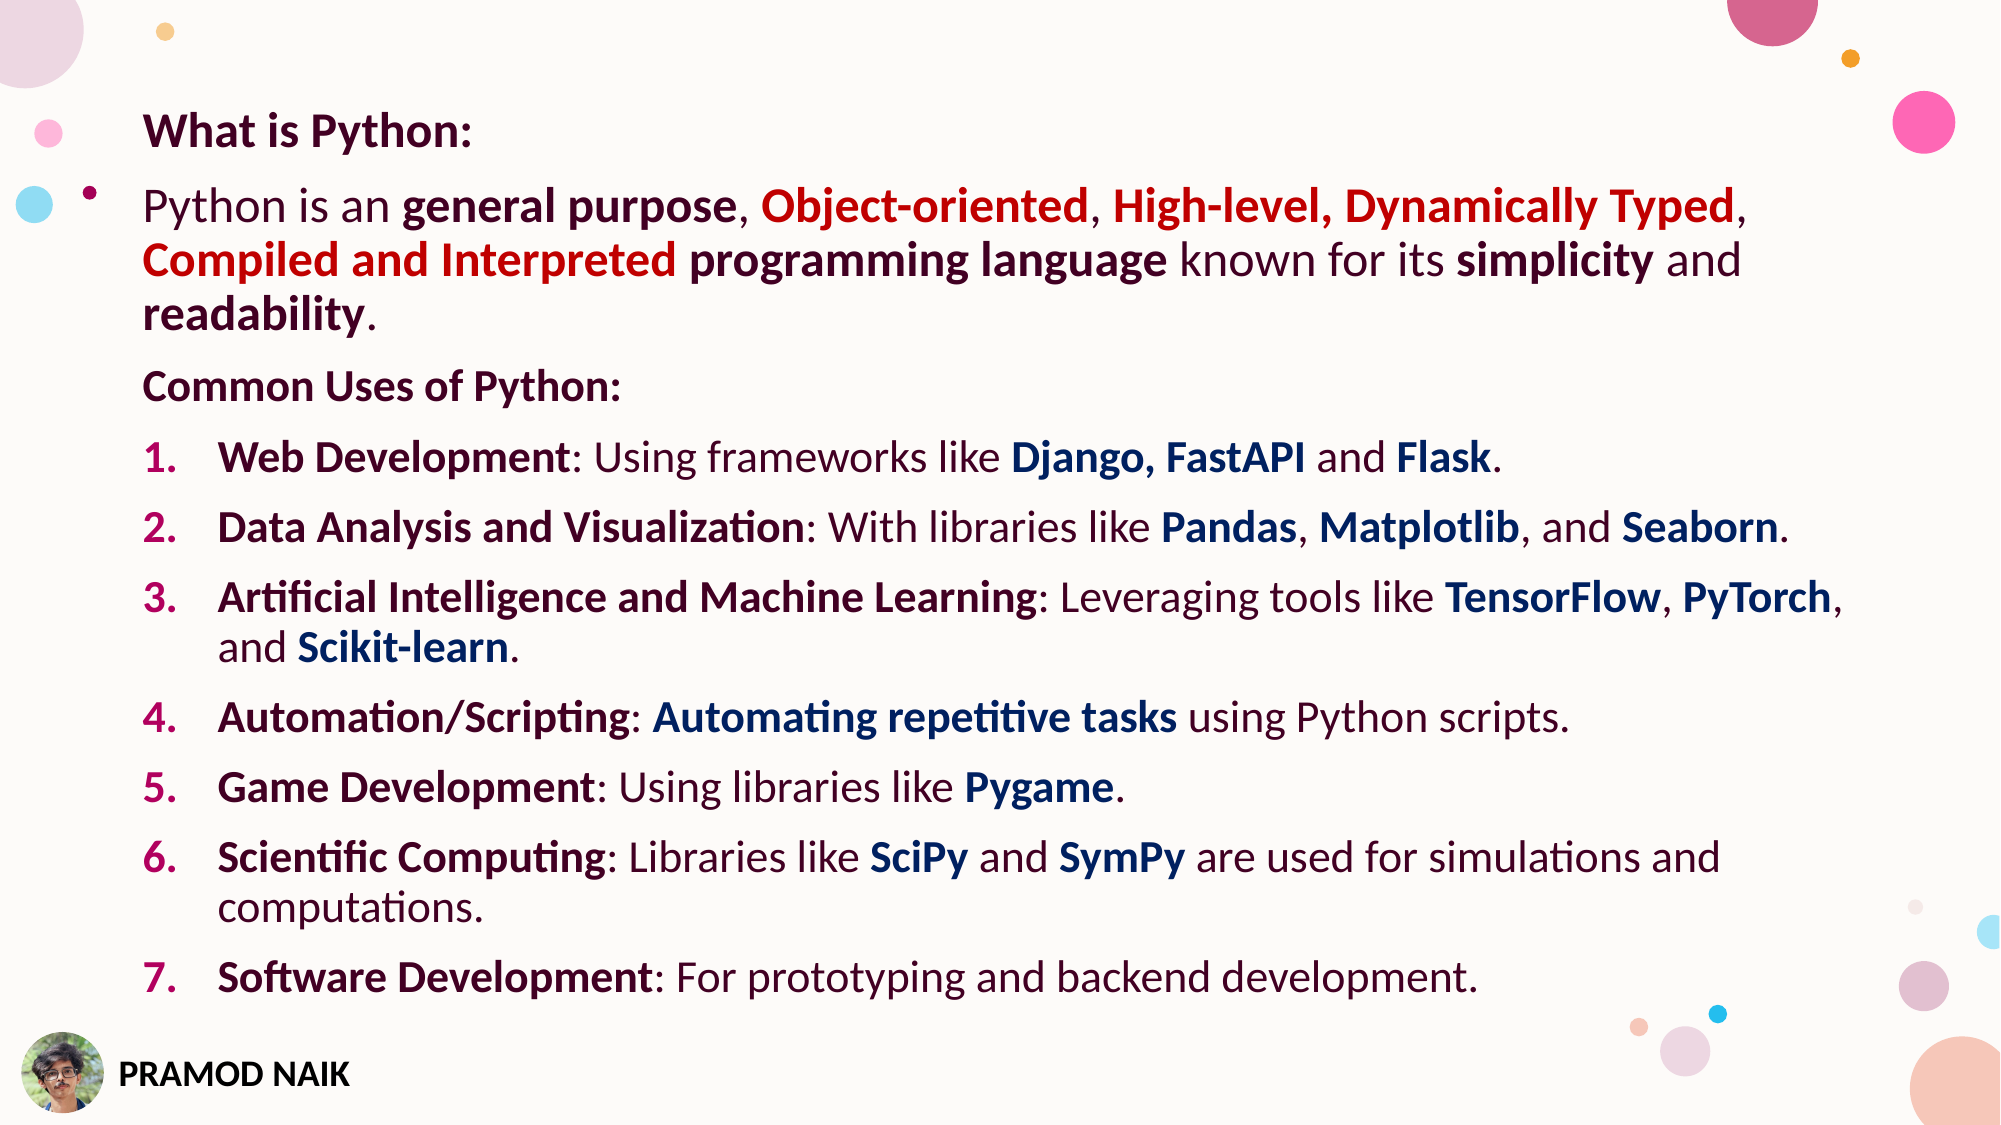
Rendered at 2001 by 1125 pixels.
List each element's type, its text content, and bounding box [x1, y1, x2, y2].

list What is Python: Python is an general purpose, Object-oriented, High-level, Dynamically Typed, Compiled and Interpreted programming language known for its simplicity and readability. Common Uses of Python: Web Development: Using frameworks like Django, FastAPI and Flask. Data Analysis and Visualization: With libraries like Pandas, Matplotlib, and Seaborn. Artificial Intelligence and Machine Learning: Leveraging tools like TensorFlow, PyTorch, and Scikit-learn. Automation/Scripting: Automating repetitive tasks using Python scripts. Game Development: Using libraries like Pygame. Scientific Computing: Libraries like SciPy and SymPy are used for simulations and computations. Software Development: For prototyping and backend development. [127, 97, 1877, 1014]
picture [21, 1031, 104, 1114]
